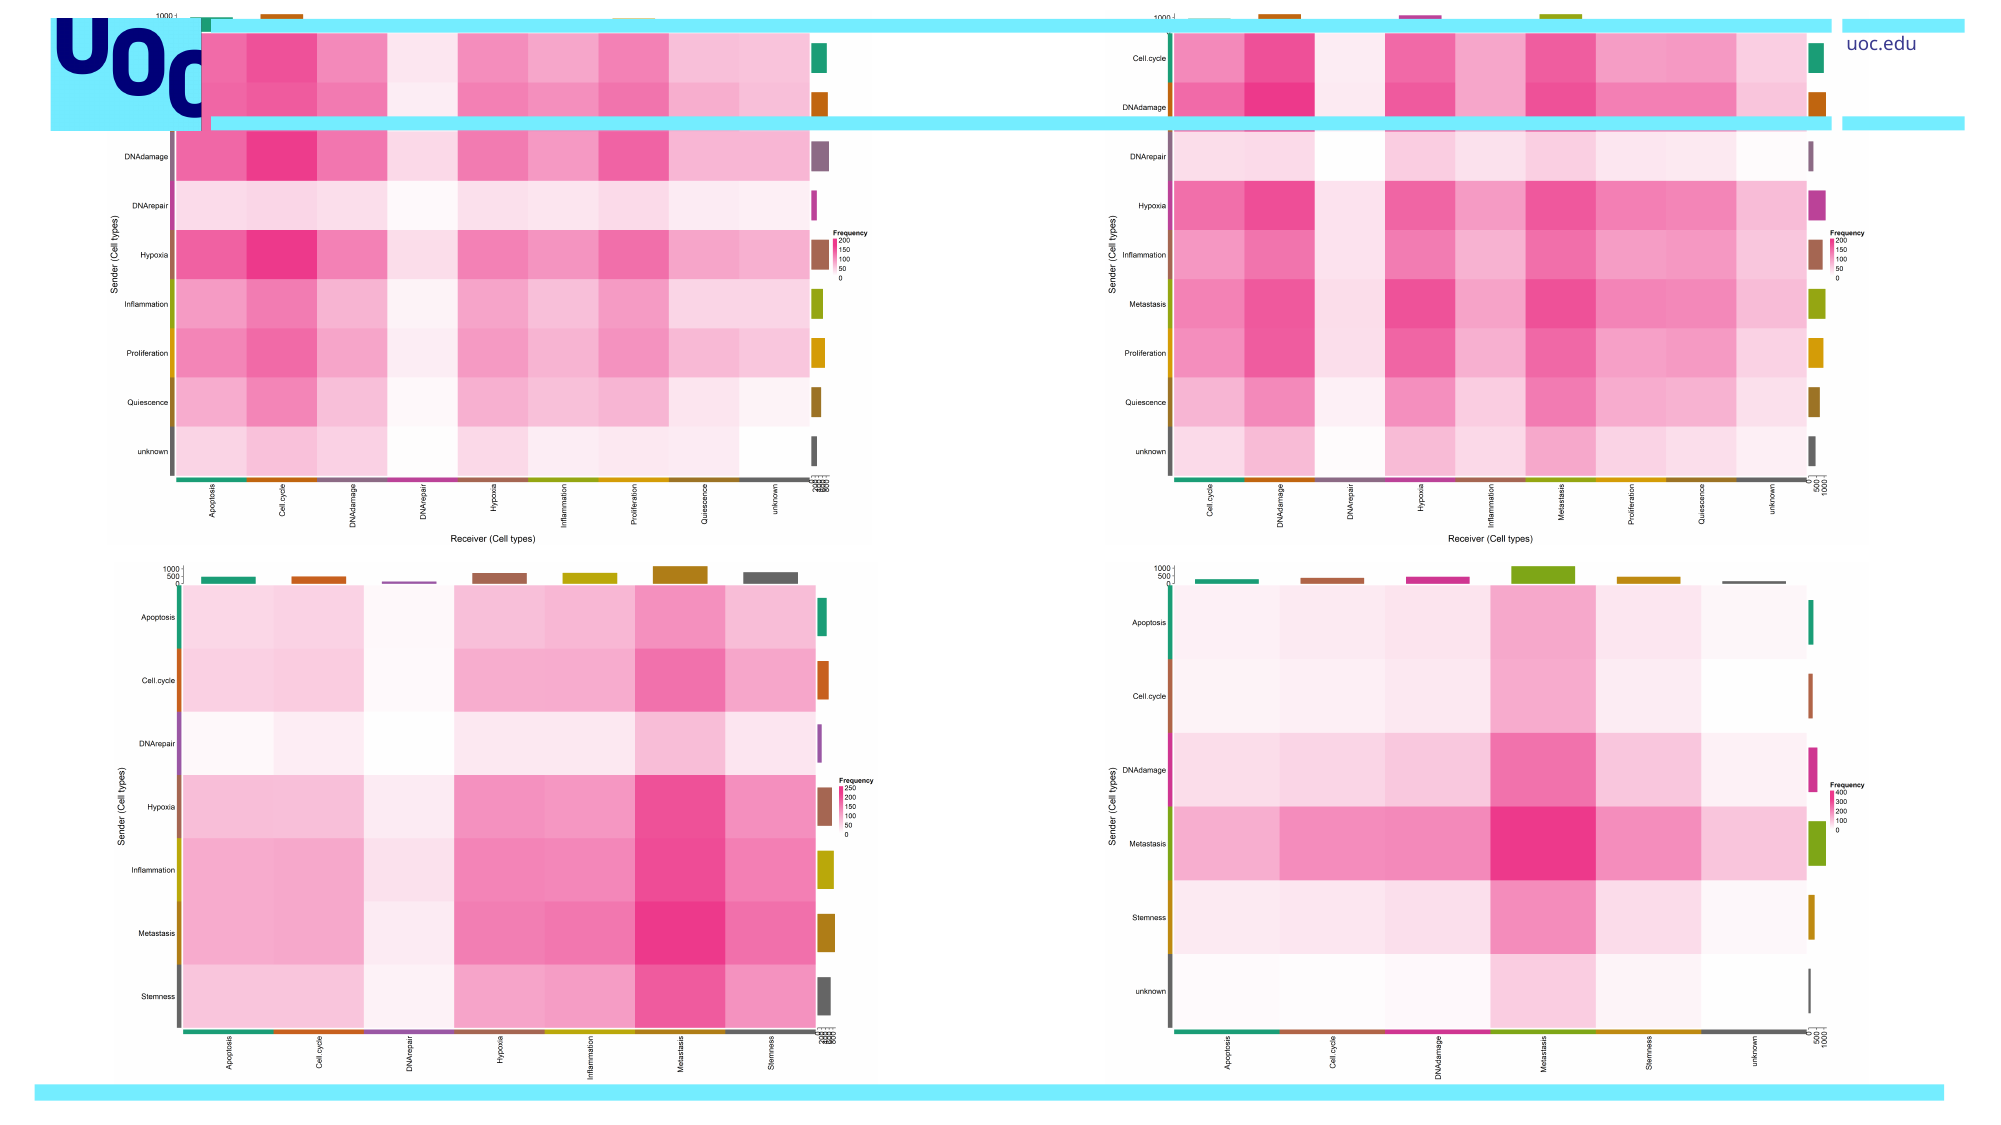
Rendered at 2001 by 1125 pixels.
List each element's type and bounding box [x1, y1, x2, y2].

text_box [33, 18, 1966, 1102]
list [107, 9, 872, 18]
picture [1105, 9, 1870, 18]
